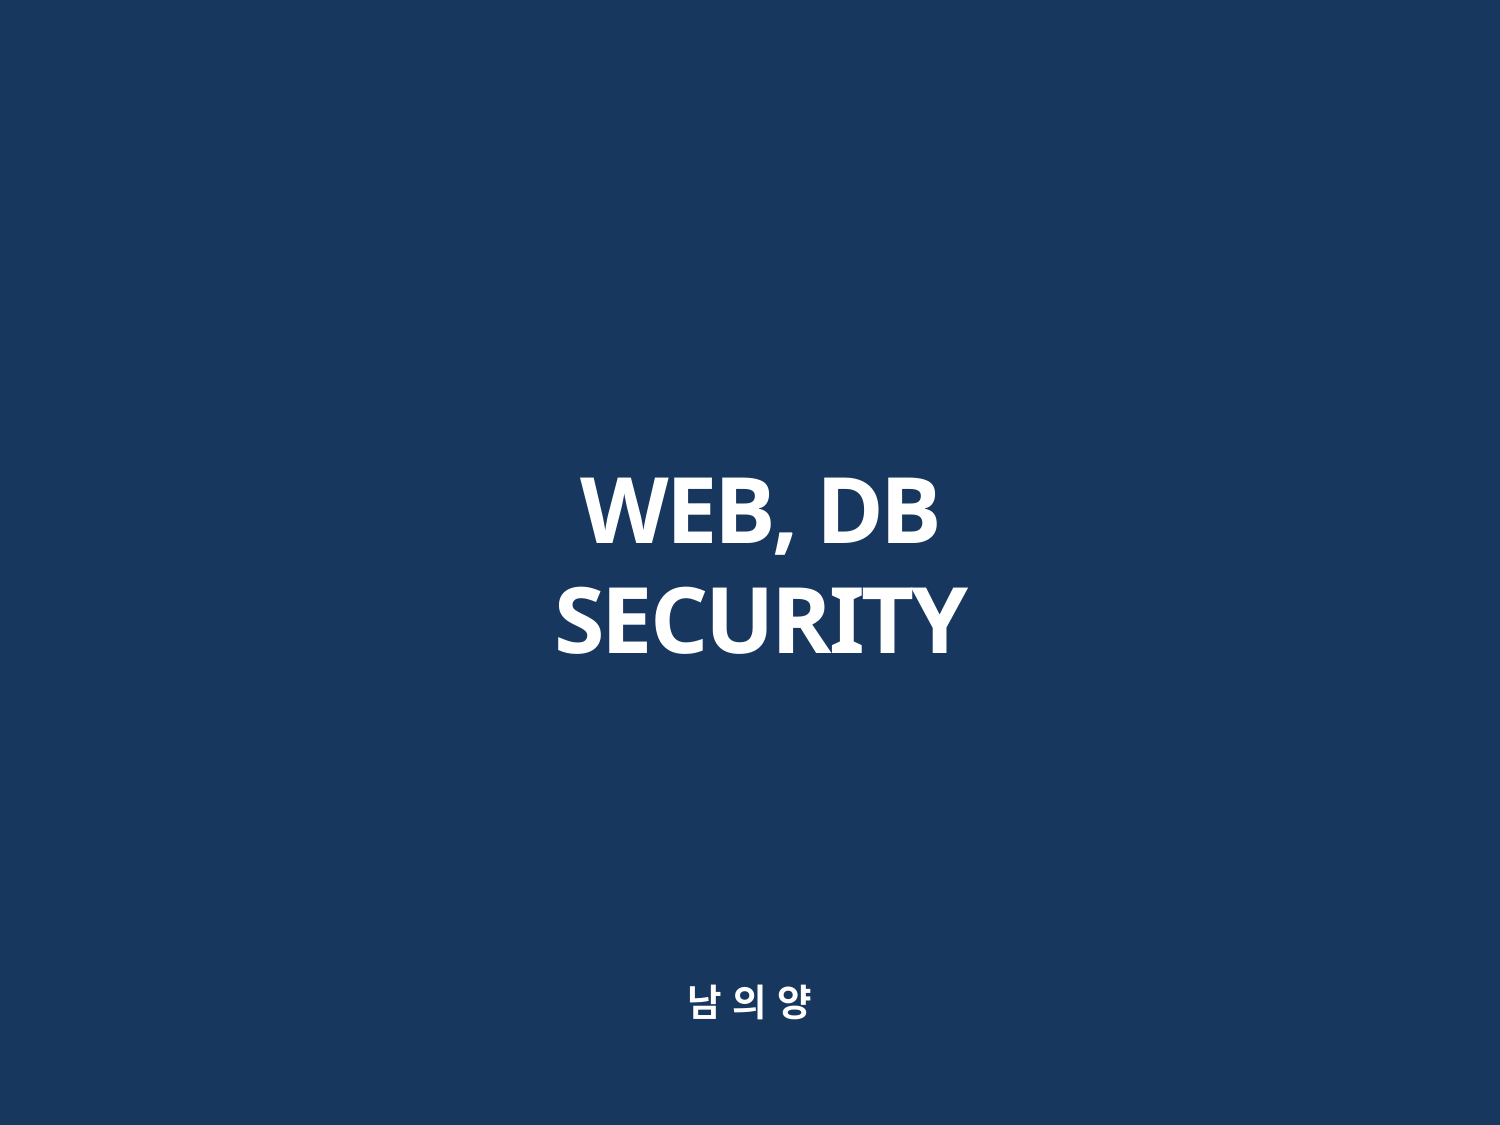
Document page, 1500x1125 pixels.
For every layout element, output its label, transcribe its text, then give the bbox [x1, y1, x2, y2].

text_box 남 의 양 [454, 971, 1046, 1032]
text_box WEB, DB SECURITY [301, 444, 1199, 679]
